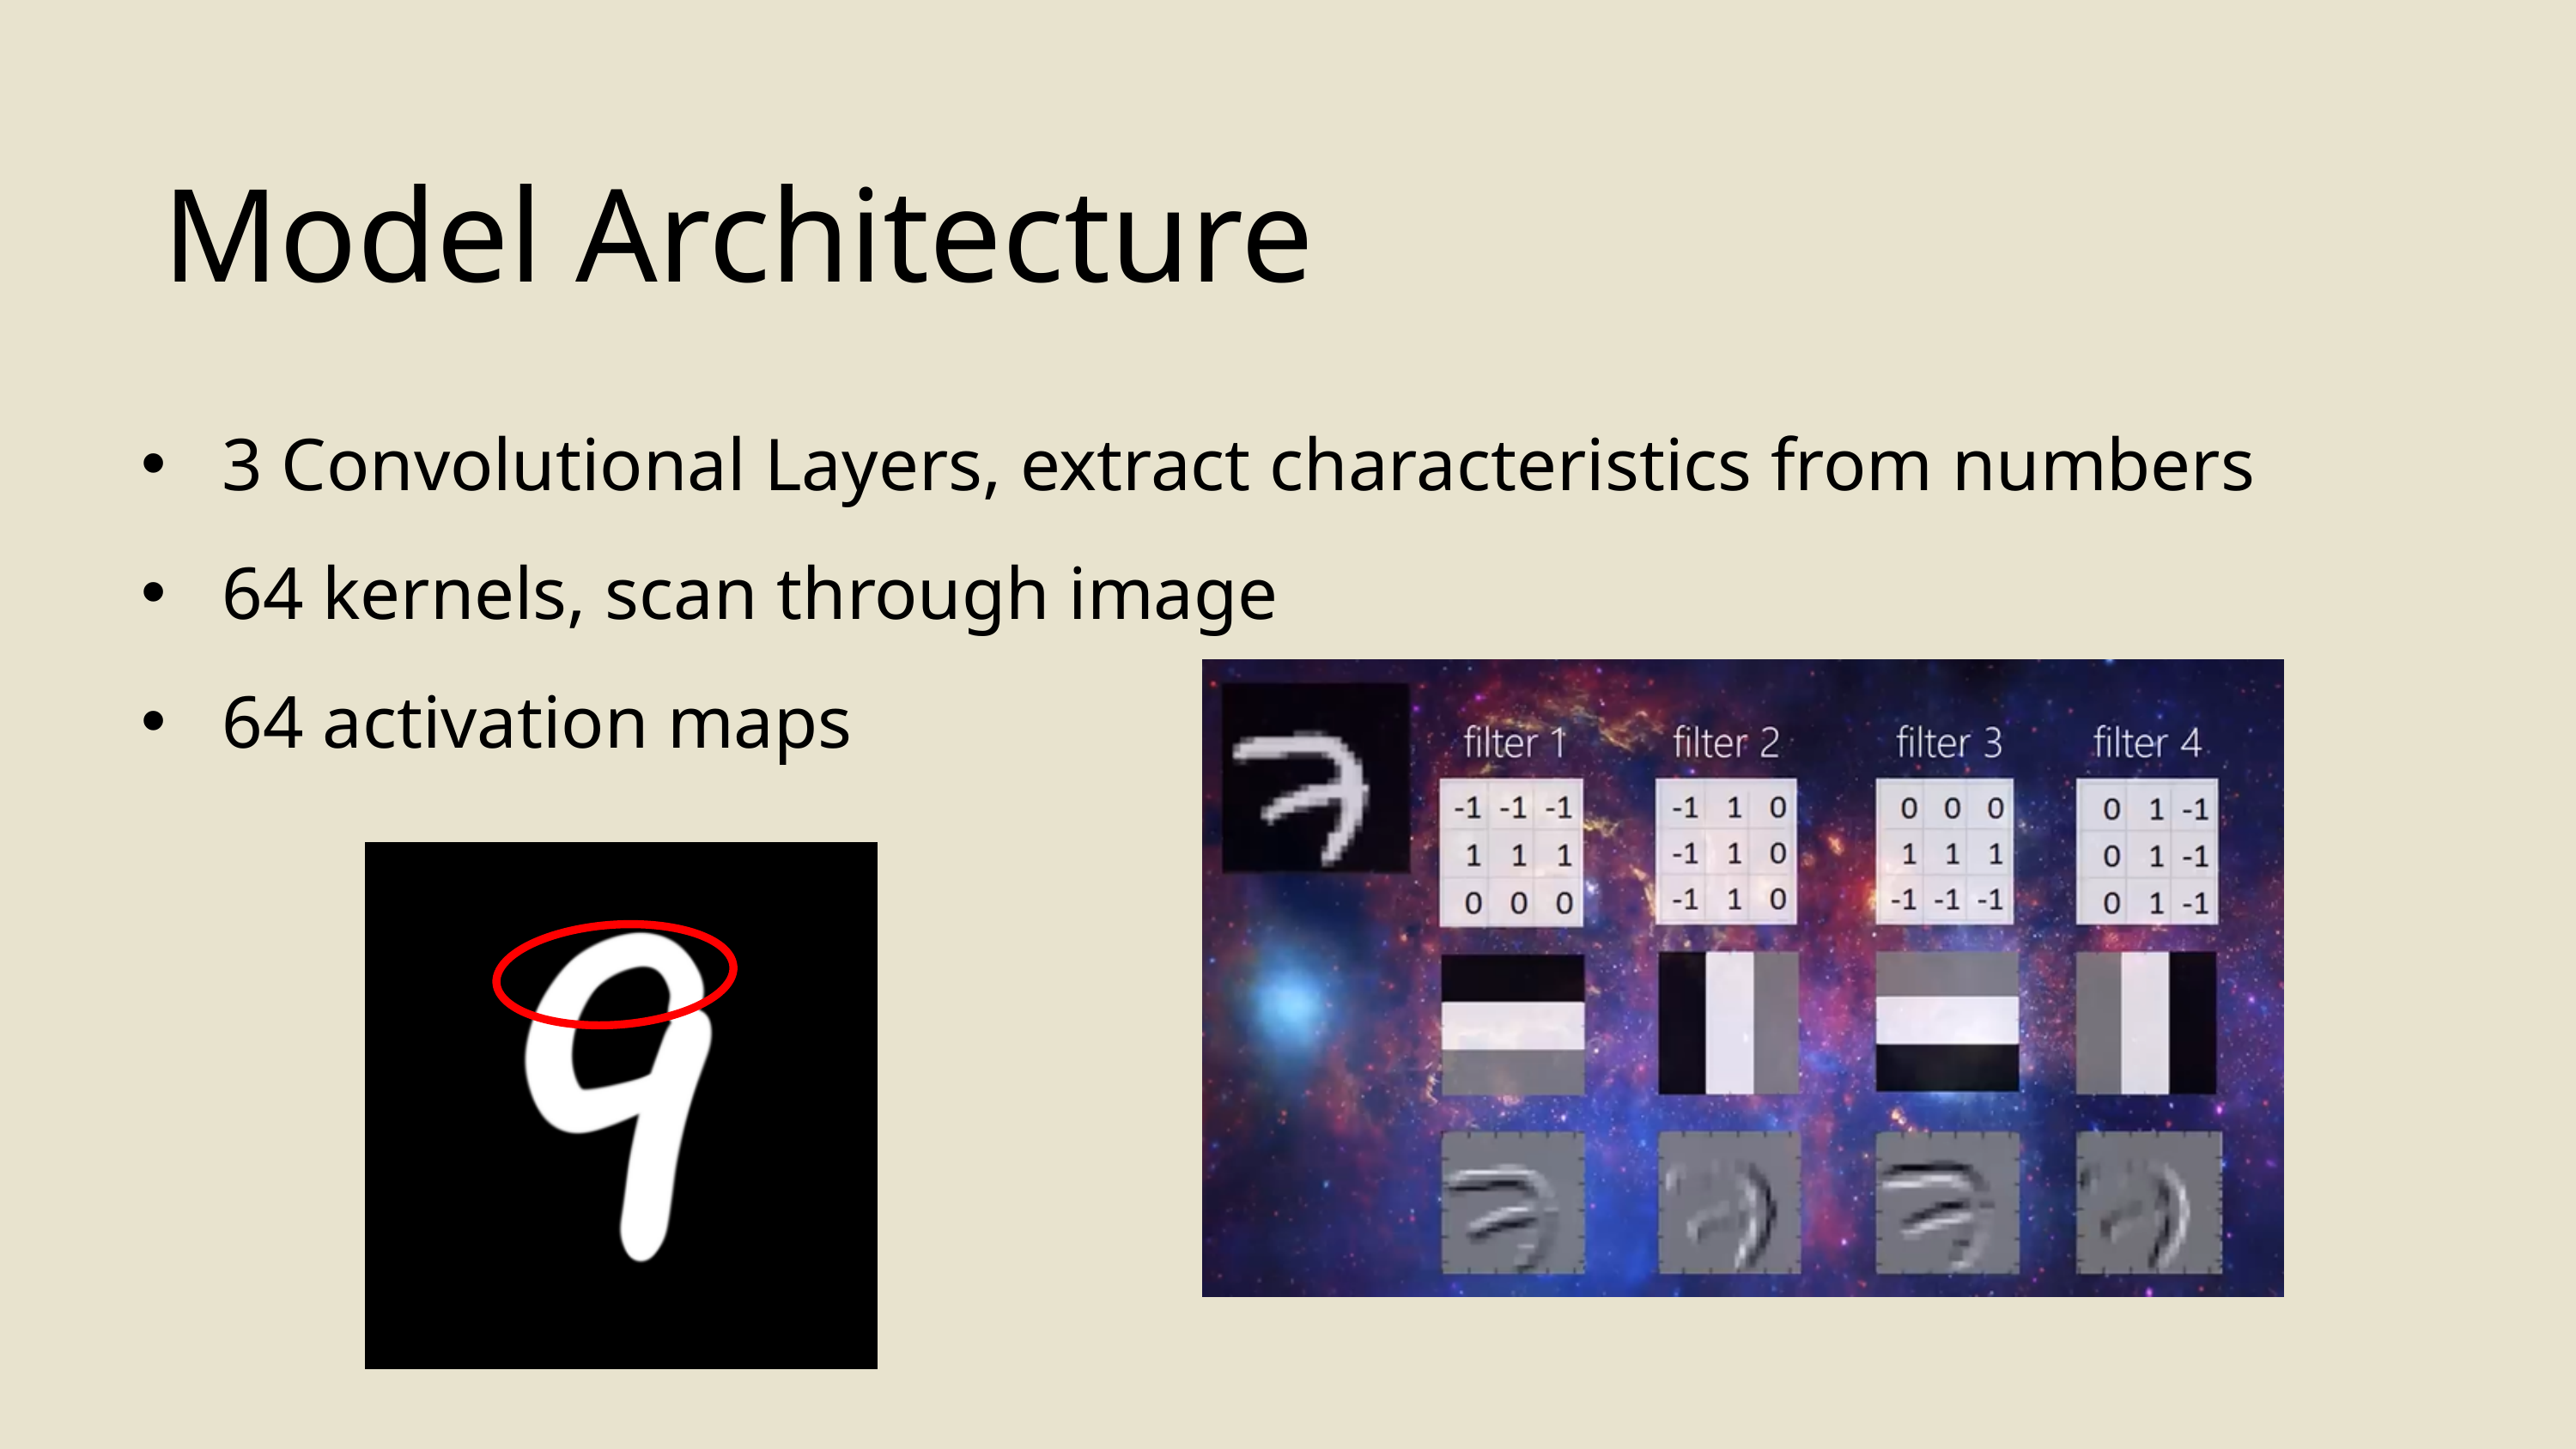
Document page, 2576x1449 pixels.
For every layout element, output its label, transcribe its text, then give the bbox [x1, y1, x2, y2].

picture [364, 841, 878, 1370]
text_box 3 Convolutional Layers, extract characteristics from numbers 64 kernels, scan through image 64 activation maps [128, 370, 2427, 898]
picture [1201, 659, 2284, 1298]
text_box Model Architecture [149, 91, 1438, 314]
